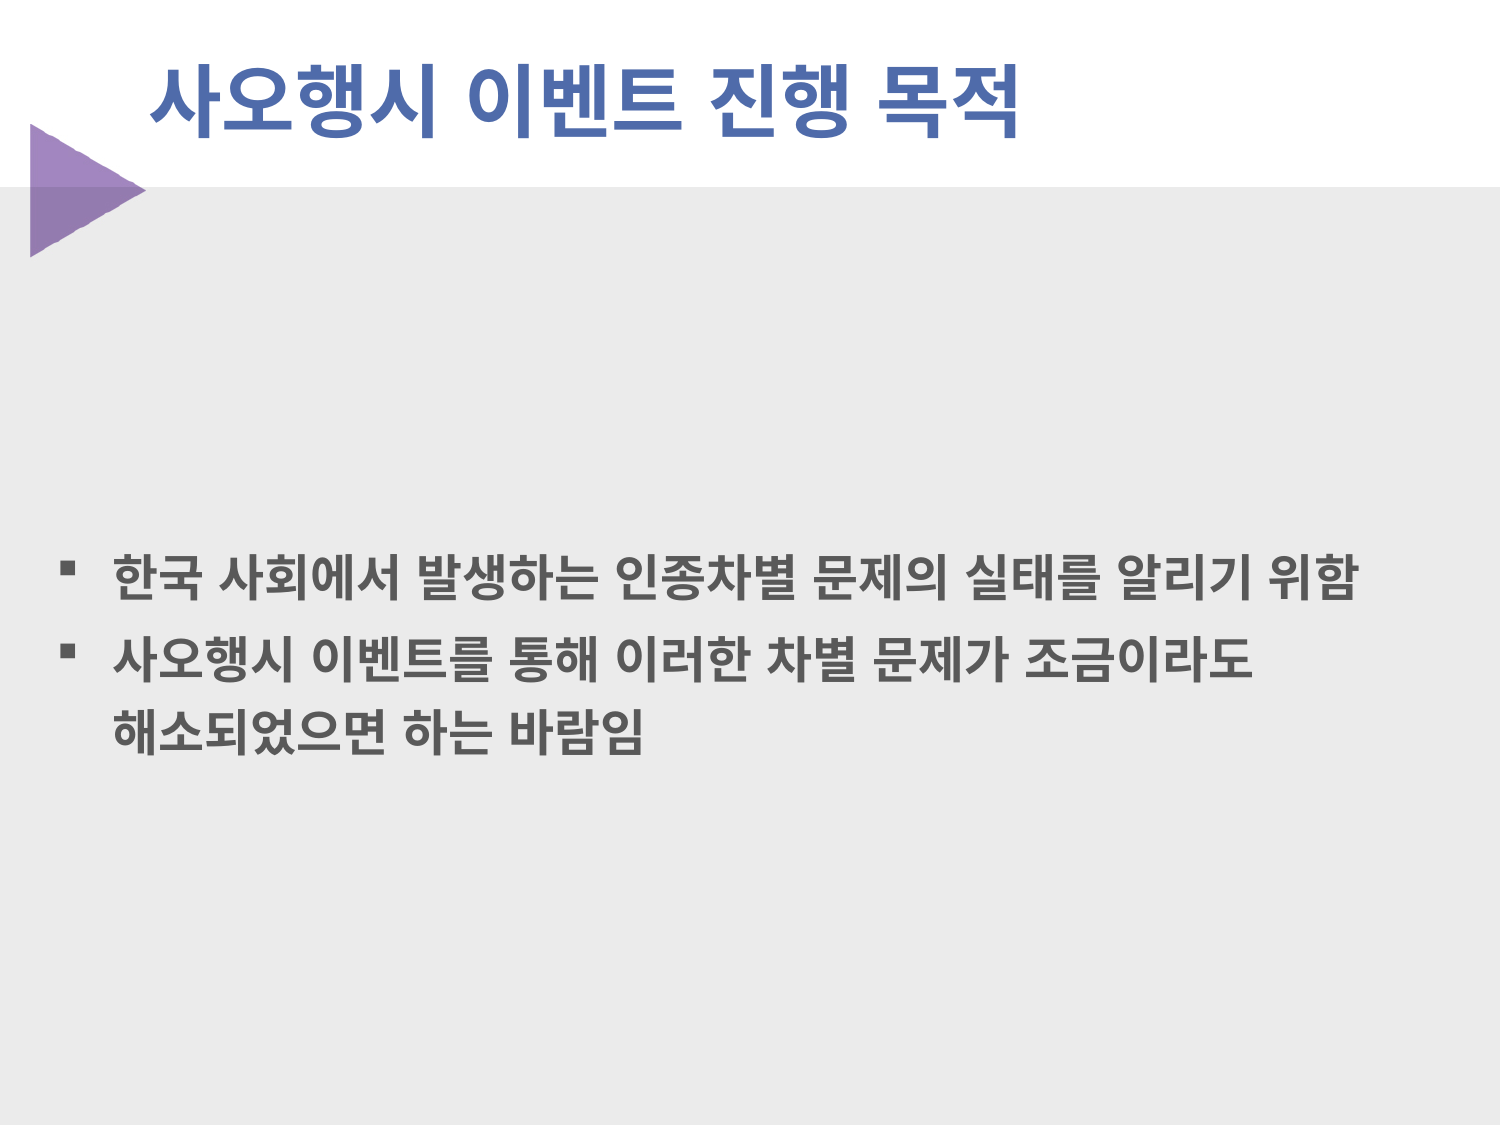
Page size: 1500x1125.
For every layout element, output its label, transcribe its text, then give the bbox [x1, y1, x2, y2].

list 한국 사회에서 발생하는 인종차별 문제의 실태를 알리기 위함 사오행시 이벤트를 통해 이러한 차별 문제가 조금이라도 해소되었으면 하는 바람임 [41, 269, 1459, 1035]
picture [0, 0, 1500, 1125]
title 사오행시 이벤트 진행 목적 [88, 30, 1346, 162]
